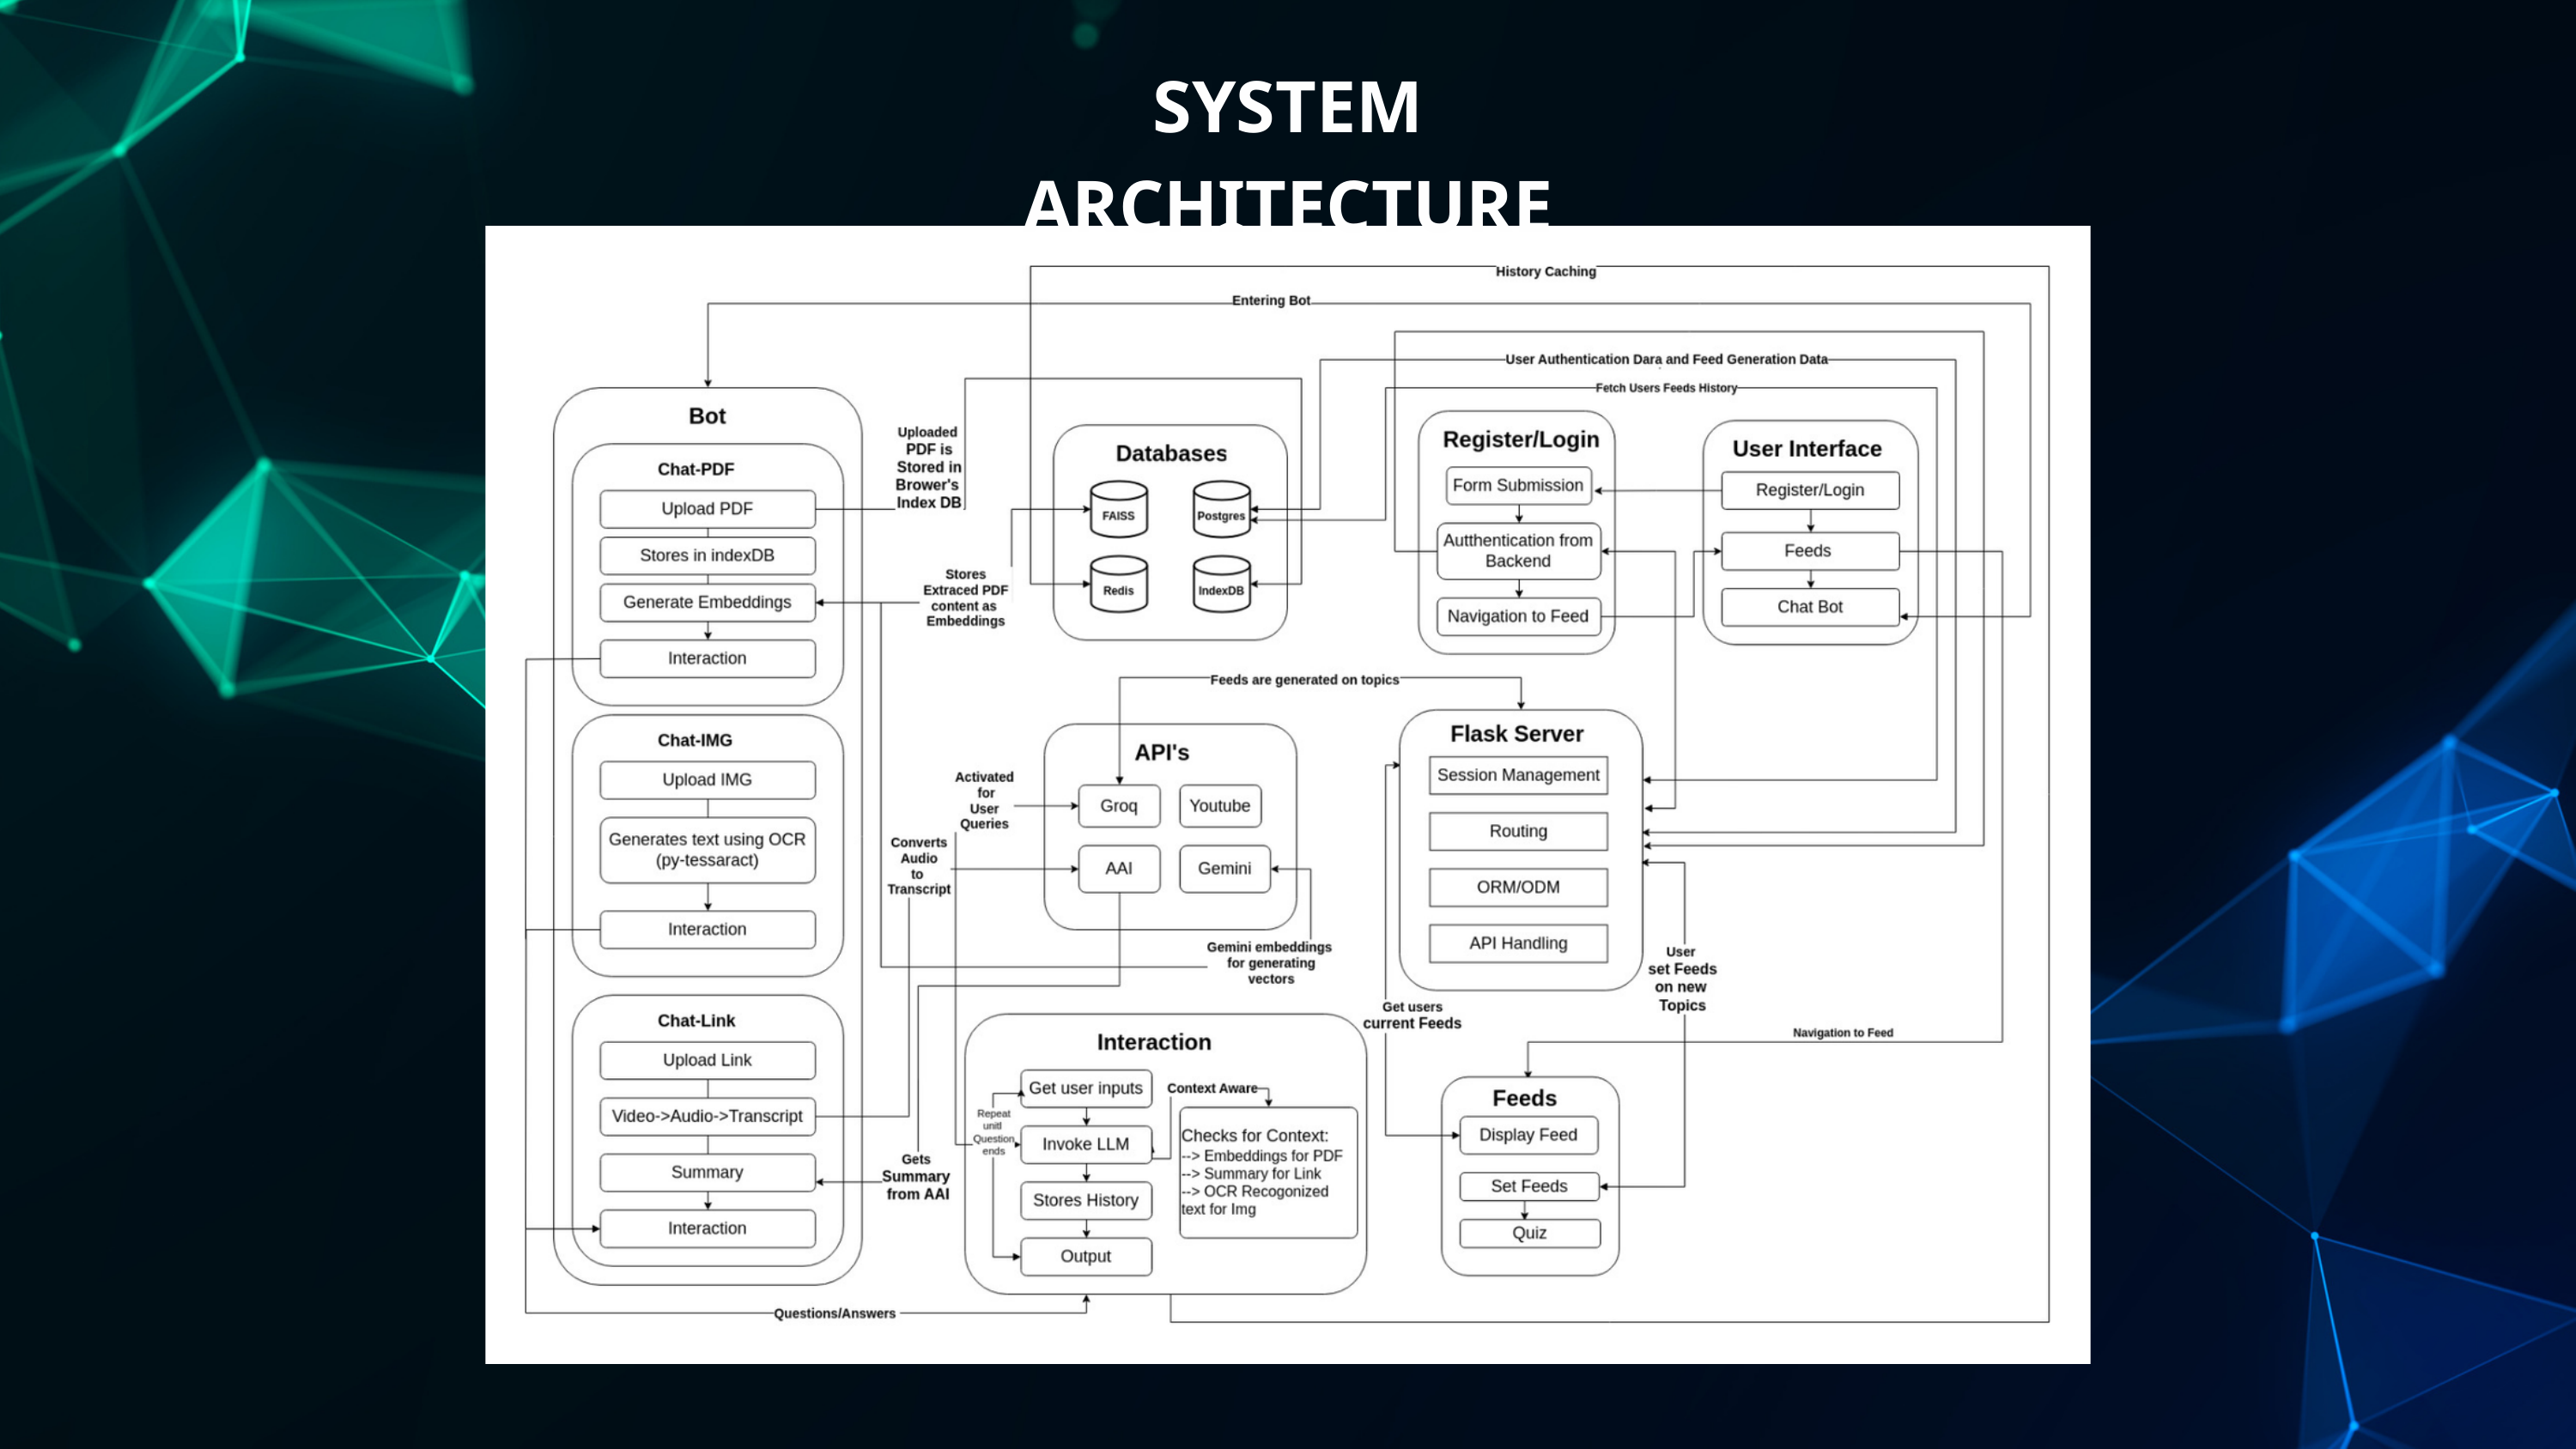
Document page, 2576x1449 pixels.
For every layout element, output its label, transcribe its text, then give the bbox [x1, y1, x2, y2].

text_box [485, 226, 2091, 1364]
text_box SYSTEM ARCHITECTURE [893, 47, 1683, 246]
text_box [0, 0, 2576, 1449]
